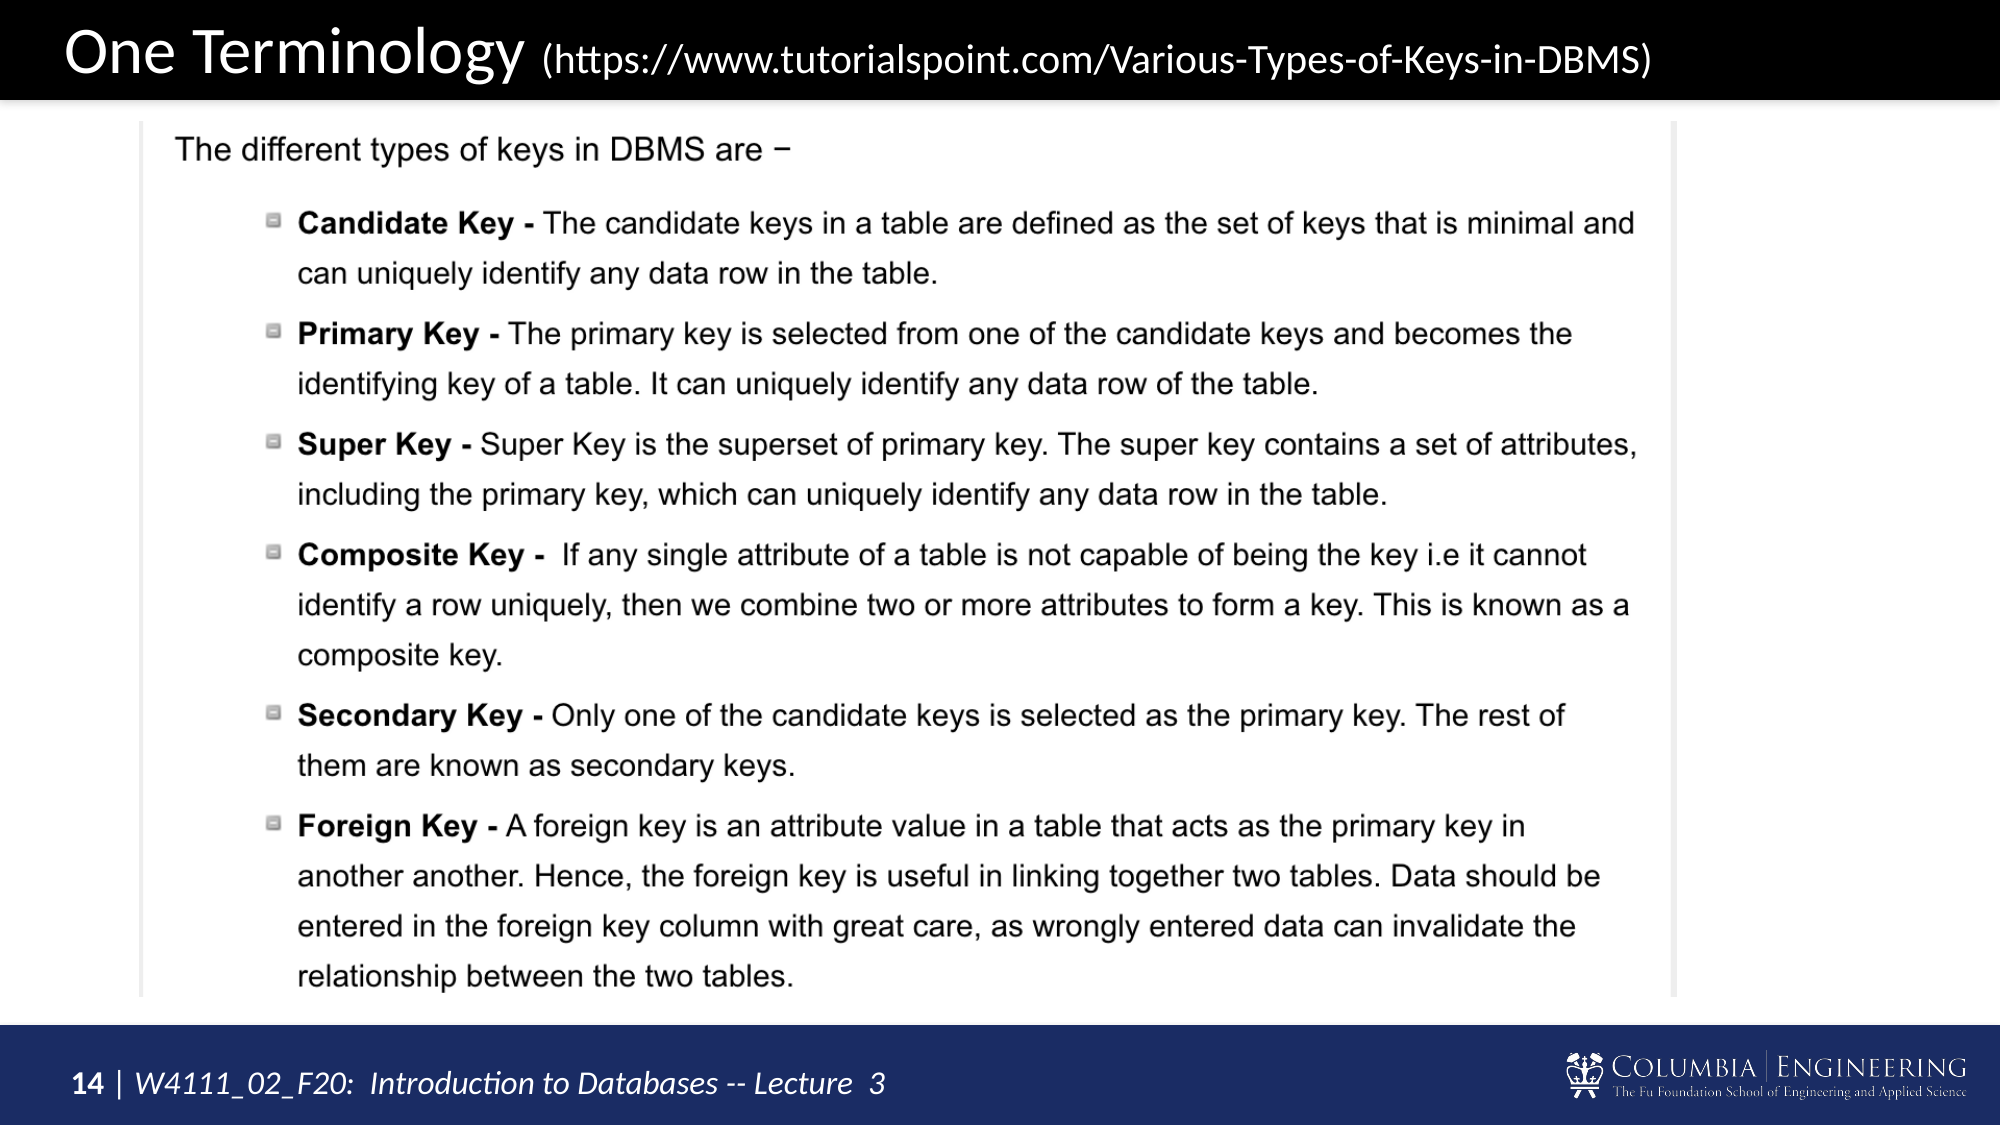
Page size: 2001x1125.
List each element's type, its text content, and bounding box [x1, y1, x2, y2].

text_box 14 | W4111_02_F20: Introduction to Databases -- Lecture 3 [55, 1027, 1540, 1109]
picture [1566, 1050, 1967, 1100]
text_box [0, 0, 2000, 100]
text_box One Terminology (https://www.tutorialspoint.com/Various-Types-of-Keys-in-DBMS) [49, 0, 1896, 95]
text_box [0, 1025, 2000, 1125]
picture [139, 121, 1677, 997]
